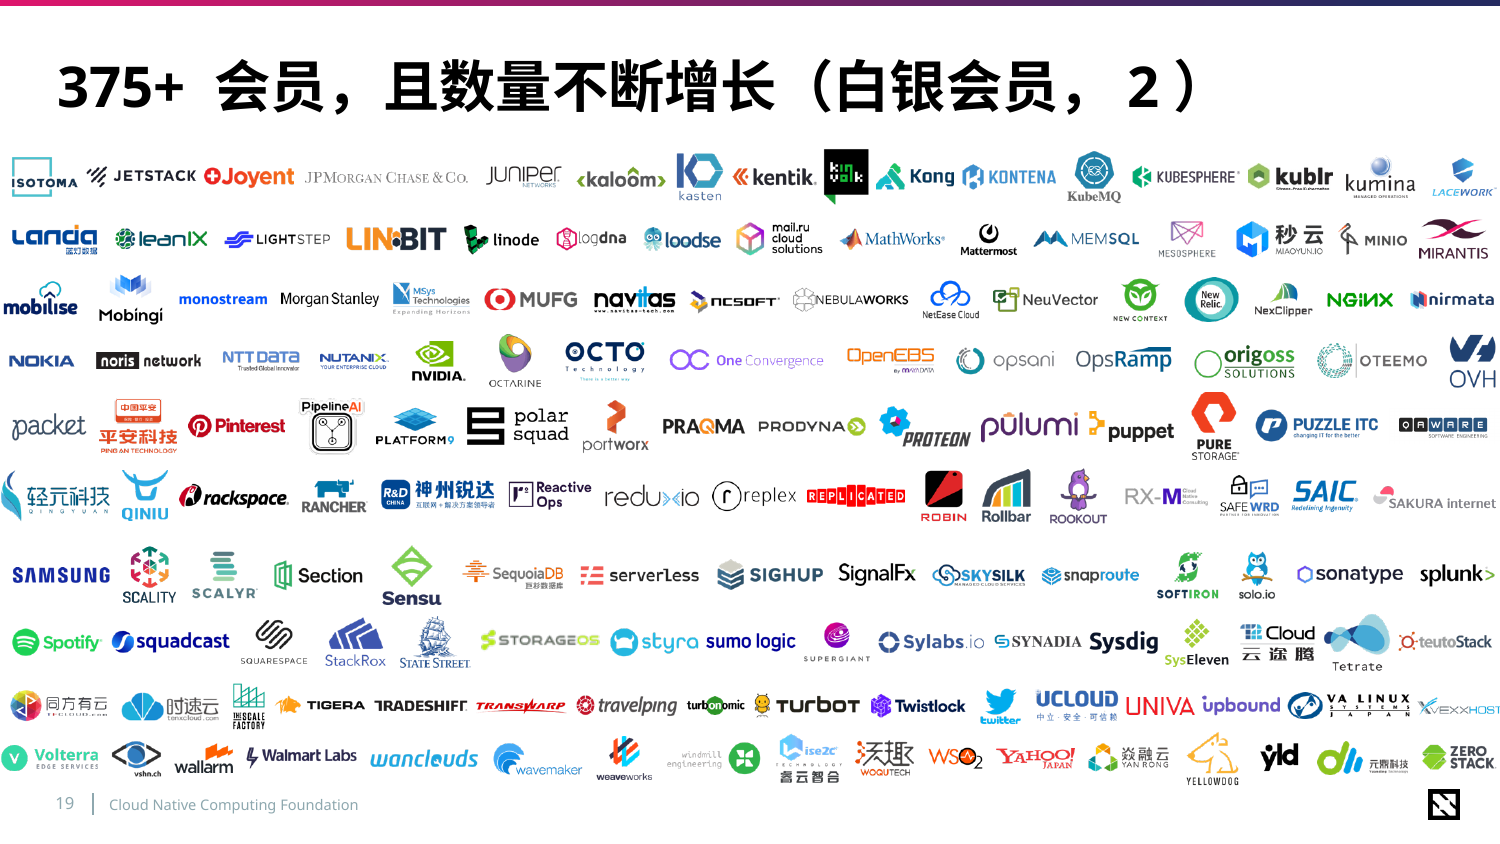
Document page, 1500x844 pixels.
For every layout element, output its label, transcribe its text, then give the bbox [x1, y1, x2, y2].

picture [1447, 331, 1500, 390]
picture [482, 286, 579, 313]
picture [1255, 407, 1378, 445]
picture [1388, 408, 1500, 445]
picture [1294, 563, 1405, 587]
picture [981, 409, 1079, 443]
picture [689, 283, 780, 316]
picture [608, 625, 700, 658]
picture [320, 349, 389, 372]
picture [1429, 154, 1498, 199]
picture [1234, 218, 1325, 259]
picture [792, 286, 909, 312]
picture [11, 567, 110, 583]
picture [1235, 550, 1281, 599]
picture [479, 624, 603, 660]
picture [1406, 289, 1497, 309]
picture [891, 417, 900, 426]
picture [1086, 741, 1170, 776]
picture [643, 226, 721, 251]
picture [296, 396, 365, 457]
picture [974, 685, 1027, 726]
picture [1339, 154, 1423, 199]
picture [461, 222, 540, 256]
picture [980, 468, 1033, 523]
picture [1152, 551, 1222, 599]
picture [1126, 696, 1195, 715]
picture [991, 632, 1084, 652]
picture [1290, 474, 1359, 517]
picture [491, 741, 583, 776]
picture [854, 740, 914, 776]
picture [321, 617, 390, 667]
picture [875, 161, 954, 192]
picture [1181, 730, 1241, 786]
picture [0, 467, 111, 524]
picture [174, 743, 234, 773]
picture [123, 546, 176, 603]
picture [188, 412, 285, 441]
picture [823, 148, 870, 205]
picture [837, 226, 947, 252]
picture [1247, 163, 1333, 190]
picture [379, 479, 496, 512]
picture [478, 161, 570, 192]
picture [660, 416, 746, 436]
picture [459, 558, 565, 591]
picture [581, 398, 650, 454]
picture [731, 166, 817, 187]
picture [1238, 621, 1317, 662]
picture [925, 745, 985, 771]
picture [272, 558, 364, 592]
picture [375, 402, 454, 451]
picture [9, 222, 100, 255]
picture [959, 221, 1019, 256]
picture [1033, 686, 1119, 725]
picture [1153, 217, 1222, 260]
picture [464, 405, 570, 448]
picture [202, 157, 294, 196]
picture [96, 352, 201, 369]
picture [395, 614, 474, 670]
picture [844, 346, 936, 376]
picture [879, 398, 971, 455]
picture [578, 562, 702, 587]
picture [930, 561, 1027, 588]
picture [274, 693, 365, 718]
picture [594, 736, 654, 781]
picture [1337, 222, 1407, 255]
picture [377, 545, 447, 605]
picture [299, 477, 369, 514]
picture [1201, 694, 1280, 717]
picture [1418, 562, 1497, 587]
picture [11, 627, 103, 656]
picture [715, 557, 825, 593]
picture [552, 224, 631, 253]
picture [573, 693, 679, 718]
picture [1419, 217, 1488, 260]
picture [960, 163, 1059, 190]
picture [368, 747, 480, 769]
picture [391, 280, 470, 319]
picture [112, 226, 210, 251]
picture [575, 166, 667, 187]
picture [475, 697, 567, 714]
picture [1416, 695, 1500, 716]
picture [752, 691, 862, 720]
picture [114, 676, 224, 735]
picture [0, 280, 84, 318]
picture [85, 165, 197, 188]
picture [1030, 228, 1141, 250]
picture [1064, 149, 1124, 205]
picture [99, 397, 178, 456]
picture [1322, 611, 1391, 672]
picture [916, 469, 969, 522]
picture [1428, 789, 1460, 820]
title 375+ 会员，且数量不断增长（白银会员，2） [42, 52, 1458, 126]
picture [801, 621, 871, 662]
picture [507, 479, 592, 512]
picture [95, 273, 165, 326]
picture [344, 225, 450, 253]
picture [774, 731, 843, 785]
picture [685, 696, 745, 715]
picture [756, 414, 868, 438]
picture [10, 411, 89, 441]
picture [109, 738, 163, 778]
picture [9, 155, 79, 199]
picture [1089, 411, 1175, 442]
picture [108, 628, 232, 655]
picture [1253, 281, 1313, 318]
picture [667, 341, 825, 381]
picture [245, 745, 357, 771]
picture [956, 342, 1055, 379]
picture [1, 744, 98, 772]
picture [838, 563, 917, 586]
picture [1163, 616, 1233, 667]
picture [712, 479, 796, 512]
picture [705, 610, 796, 673]
picture [591, 284, 677, 314]
picture [1396, 628, 1494, 656]
picture [189, 550, 259, 599]
picture [733, 220, 825, 257]
picture [1287, 692, 1410, 719]
picture [921, 279, 981, 320]
picture [603, 482, 702, 509]
picture [665, 740, 762, 776]
picture [992, 287, 1098, 312]
picture [1191, 341, 1297, 380]
picture [1252, 737, 1306, 780]
picture [237, 614, 316, 670]
picture [1123, 477, 1209, 514]
picture [1419, 742, 1498, 775]
picture [231, 681, 267, 730]
picture [1317, 741, 1408, 775]
picture [1130, 163, 1242, 190]
picture [1074, 347, 1172, 374]
picture [6, 352, 76, 369]
picture [222, 227, 332, 251]
picture [1089, 629, 1158, 654]
picture [1182, 277, 1241, 322]
picture [996, 747, 1075, 769]
picture [371, 698, 469, 714]
picture [876, 628, 986, 655]
picture [1369, 478, 1499, 513]
picture [221, 348, 300, 373]
picture [10, 687, 108, 725]
picture [1110, 277, 1170, 322]
picture [1317, 343, 1427, 378]
picture [1185, 392, 1245, 460]
picture [561, 338, 647, 383]
picture [488, 334, 542, 387]
picture [281, 291, 380, 307]
picture [1043, 467, 1113, 524]
picture [177, 292, 269, 307]
picture [672, 149, 726, 204]
picture [299, 167, 472, 186]
picture [1219, 475, 1279, 516]
picture [409, 340, 469, 381]
picture [1040, 563, 1139, 586]
picture [121, 469, 168, 522]
picture [179, 481, 289, 510]
picture [868, 675, 967, 736]
picture [1325, 289, 1394, 309]
picture [807, 483, 905, 508]
